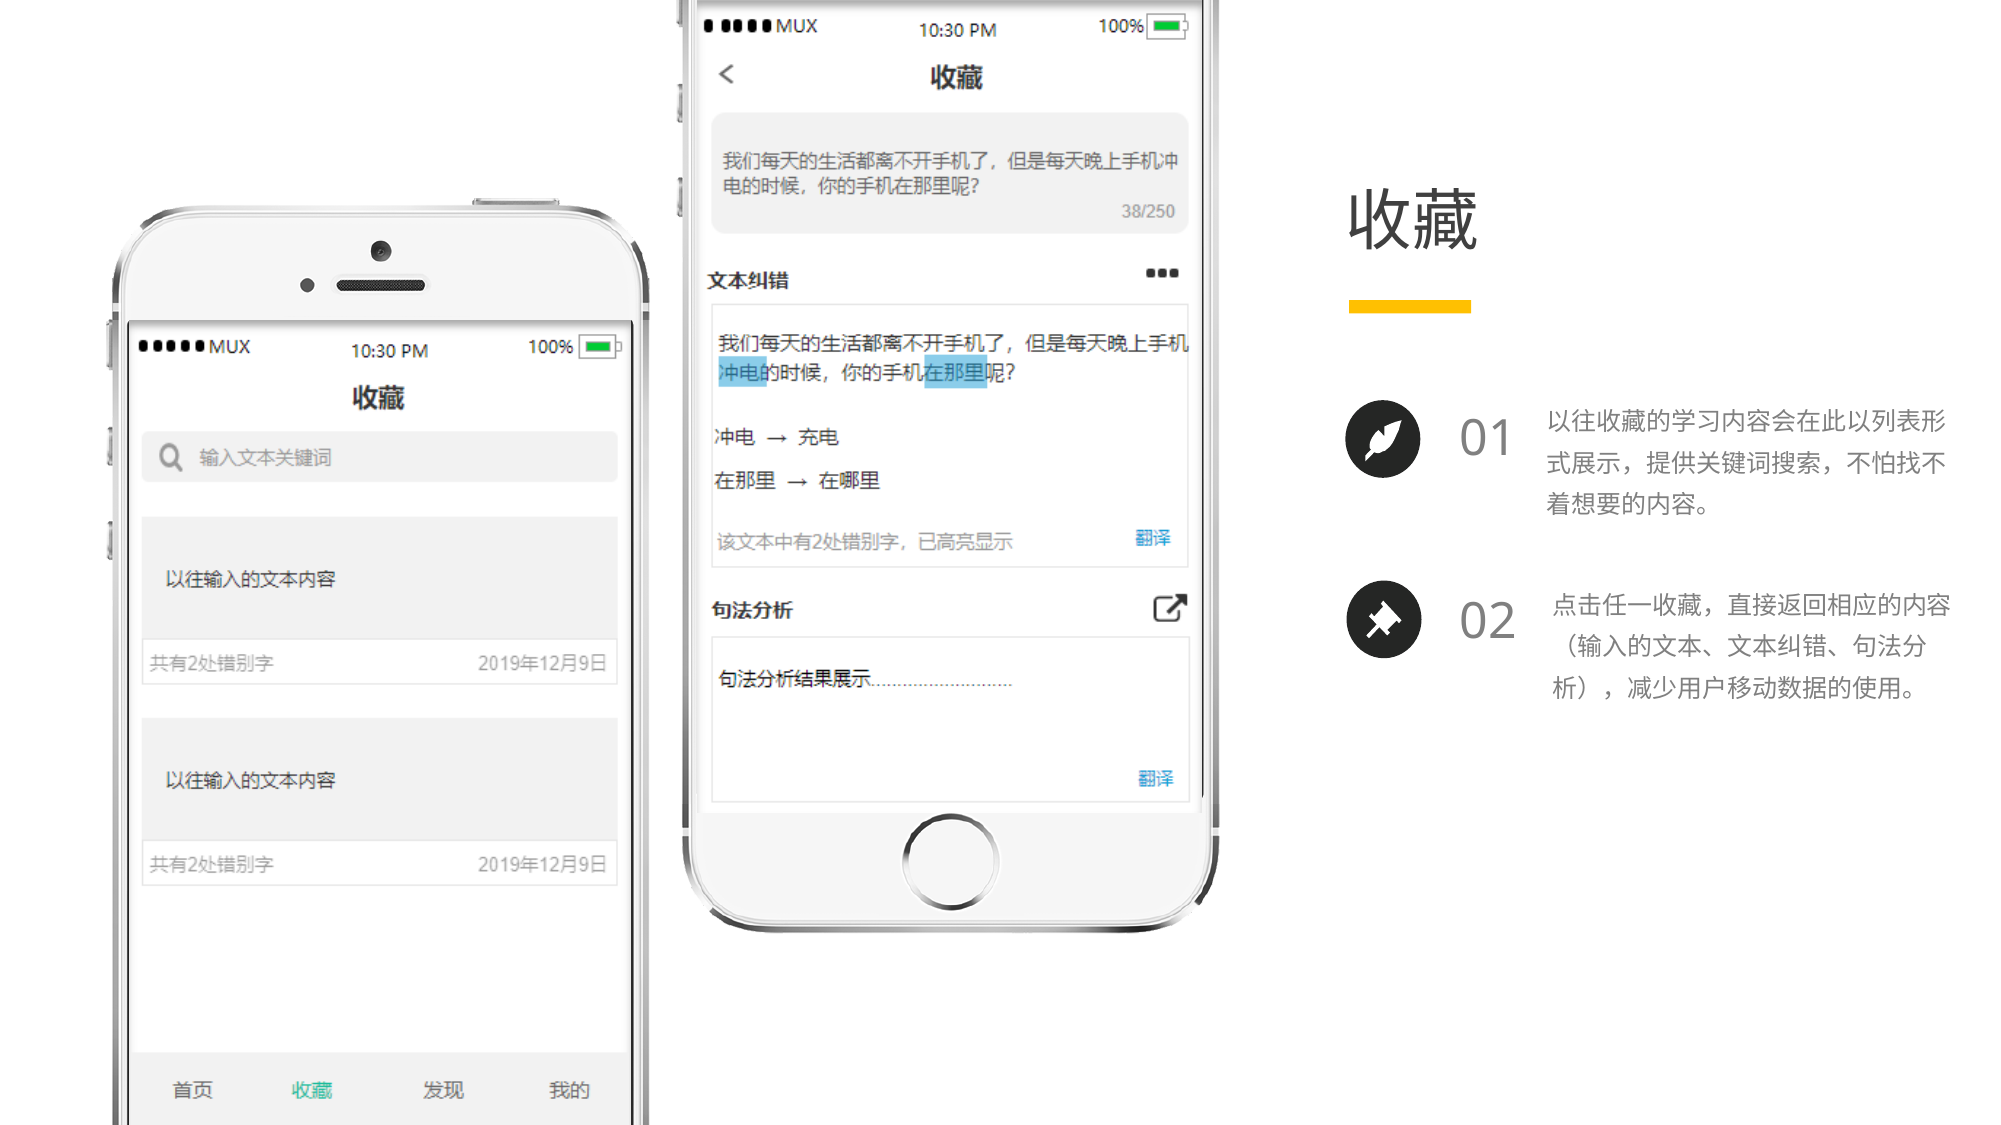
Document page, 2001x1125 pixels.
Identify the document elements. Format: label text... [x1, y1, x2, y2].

text_box 以往收藏的学习内容会在此以列表形式展示，提供关键词搜索，不怕找不着想要的内容。 [1531, 386, 1971, 527]
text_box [1345, 400, 1421, 478]
text_box 点击任一收藏，直接返回相应的内容（输入的文本、文本纠错、句法分析），减少用户移动数据的使用。 [1537, 569, 1977, 710]
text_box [1346, 580, 1422, 659]
text_box 02 [1445, 581, 1532, 657]
text_box 01 [1445, 397, 1531, 473]
text_box 收藏 [1330, 170, 1495, 266]
picture [82, 0, 1247, 1125]
text_box [1348, 299, 1472, 314]
